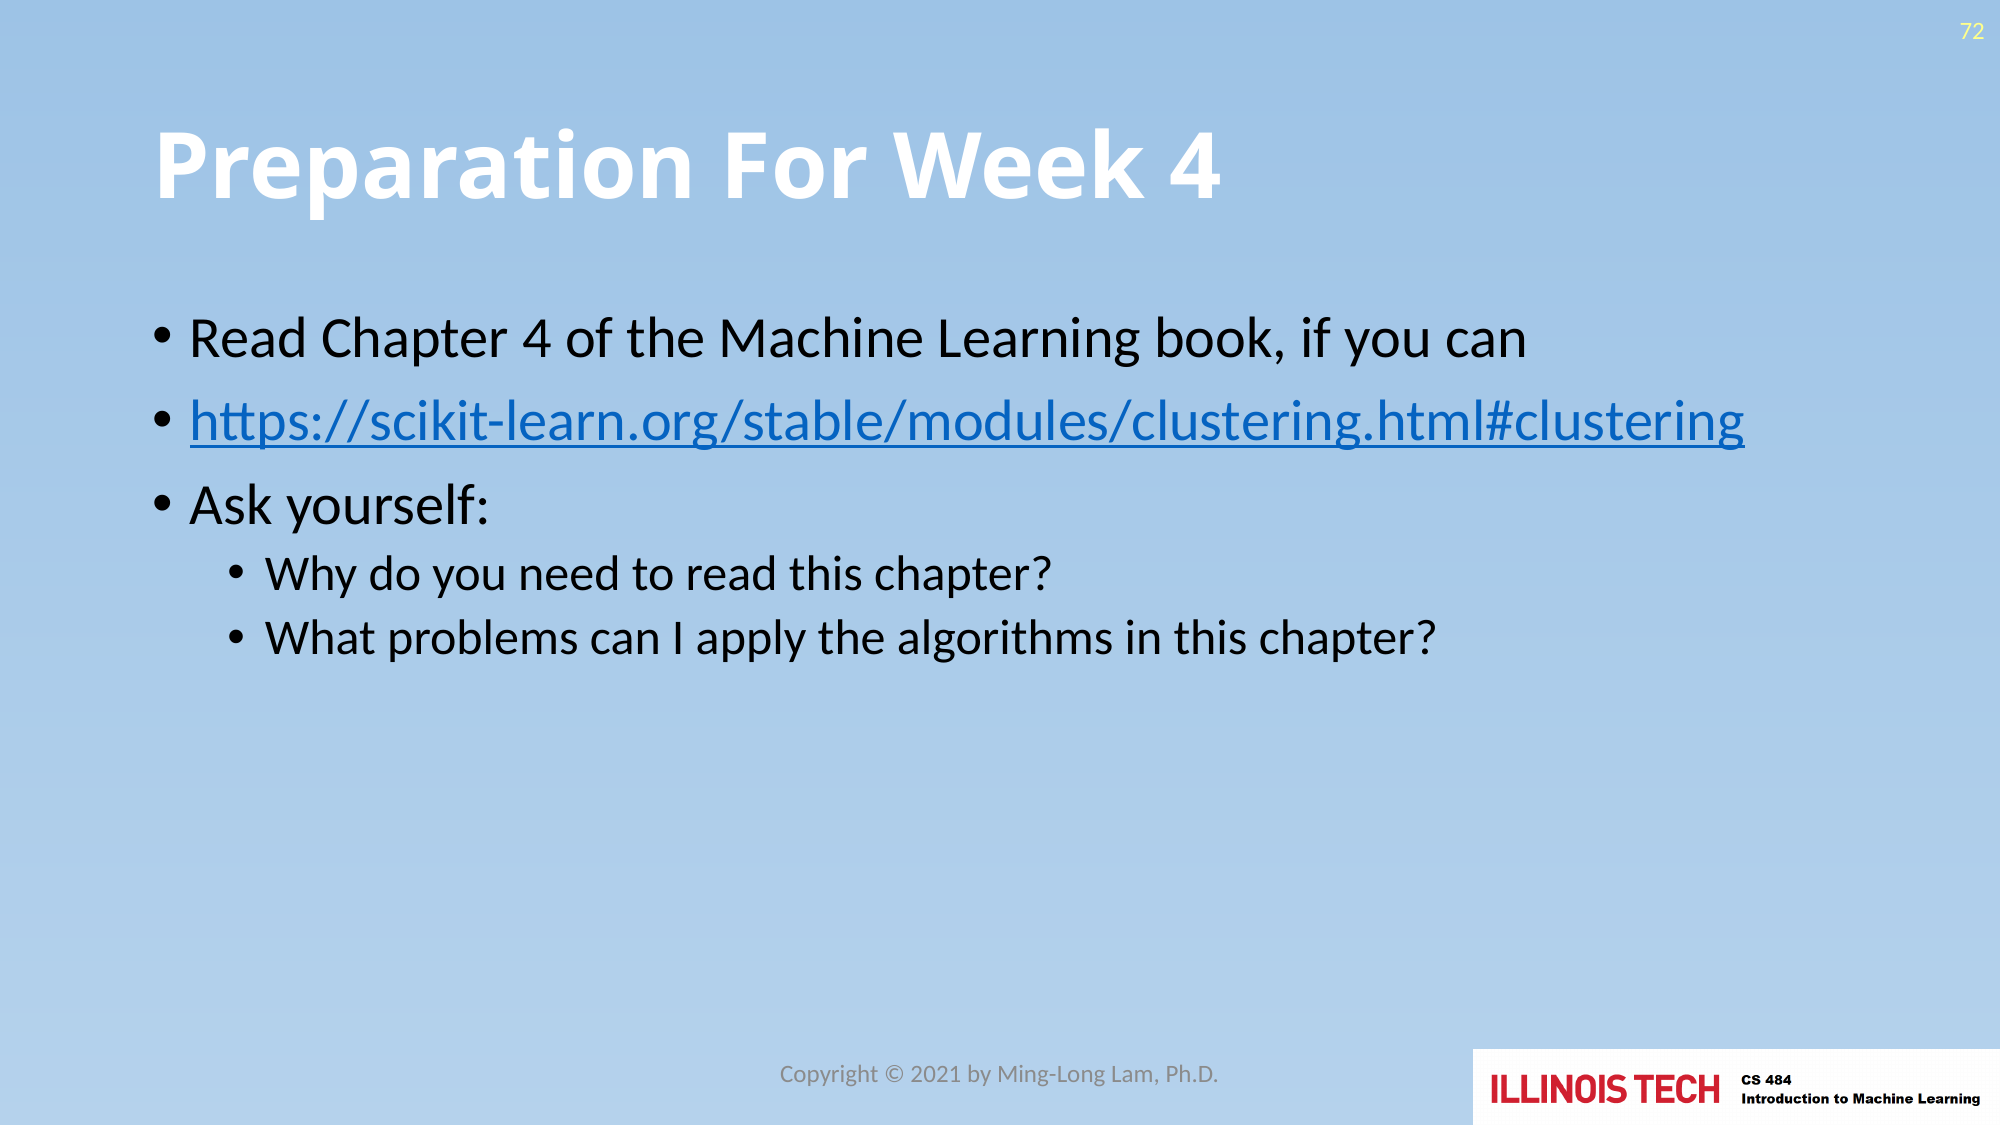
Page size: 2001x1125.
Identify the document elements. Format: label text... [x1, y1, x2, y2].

list Read Chapter 4 of the Machine Learning book, if you can https://scikit-learn.org/stable/modules/clustering.html#clustering Ask yourself: Why do you need to read this chapter? What problems can I apply the algorithms in this chapter? [137, 299, 1863, 1014]
slide_number 72 [1550, 0, 2000, 60]
footer Copyright © 2021 by Ming-Long Lam, Ph.D. [662, 1042, 1338, 1103]
picture [1473, 1049, 2000, 1125]
title Preparation For Week 4 [137, 59, 1863, 278]
